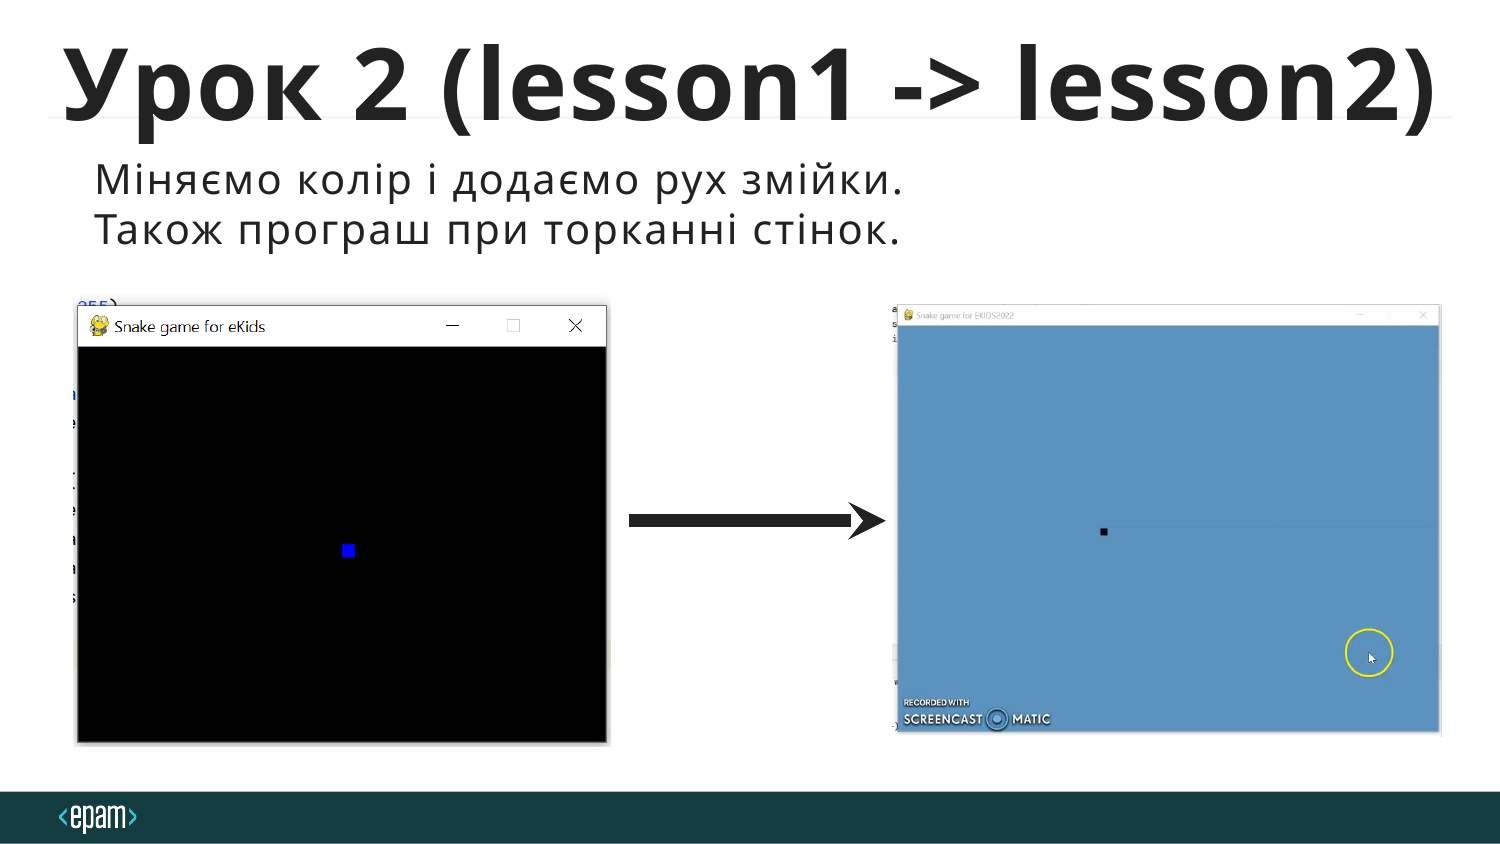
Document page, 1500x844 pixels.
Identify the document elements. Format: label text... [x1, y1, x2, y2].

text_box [891, 303, 1443, 738]
title Урок 2 (lesson1 -> lesson2) [0, 18, 1500, 143]
picture [73, 295, 611, 747]
text_box Міняємо колір і додаємо рух змійки. Також програш при торканні стінок. [94, 145, 1382, 249]
